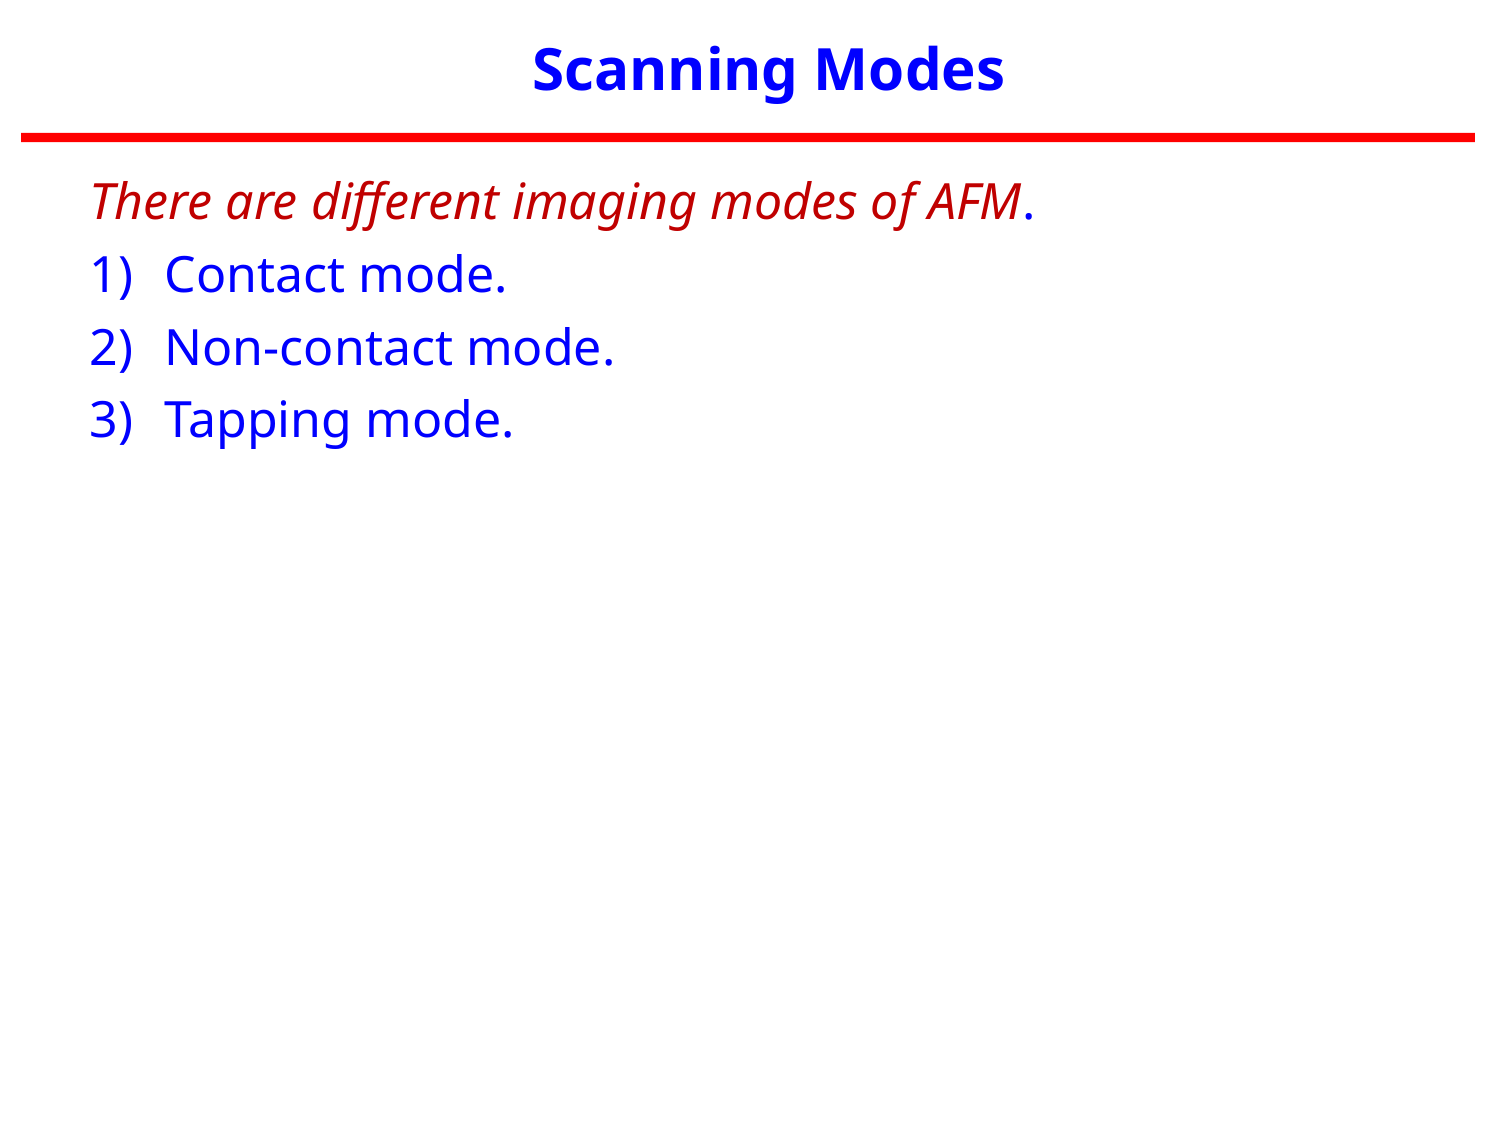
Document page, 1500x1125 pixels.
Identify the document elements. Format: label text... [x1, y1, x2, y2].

text_box There are different imaging modes of AFM. Contact mode. Non-contact mode. Tapping mode. [75, 162, 1463, 455]
text_box Scanning Modes [75, 24, 1463, 110]
